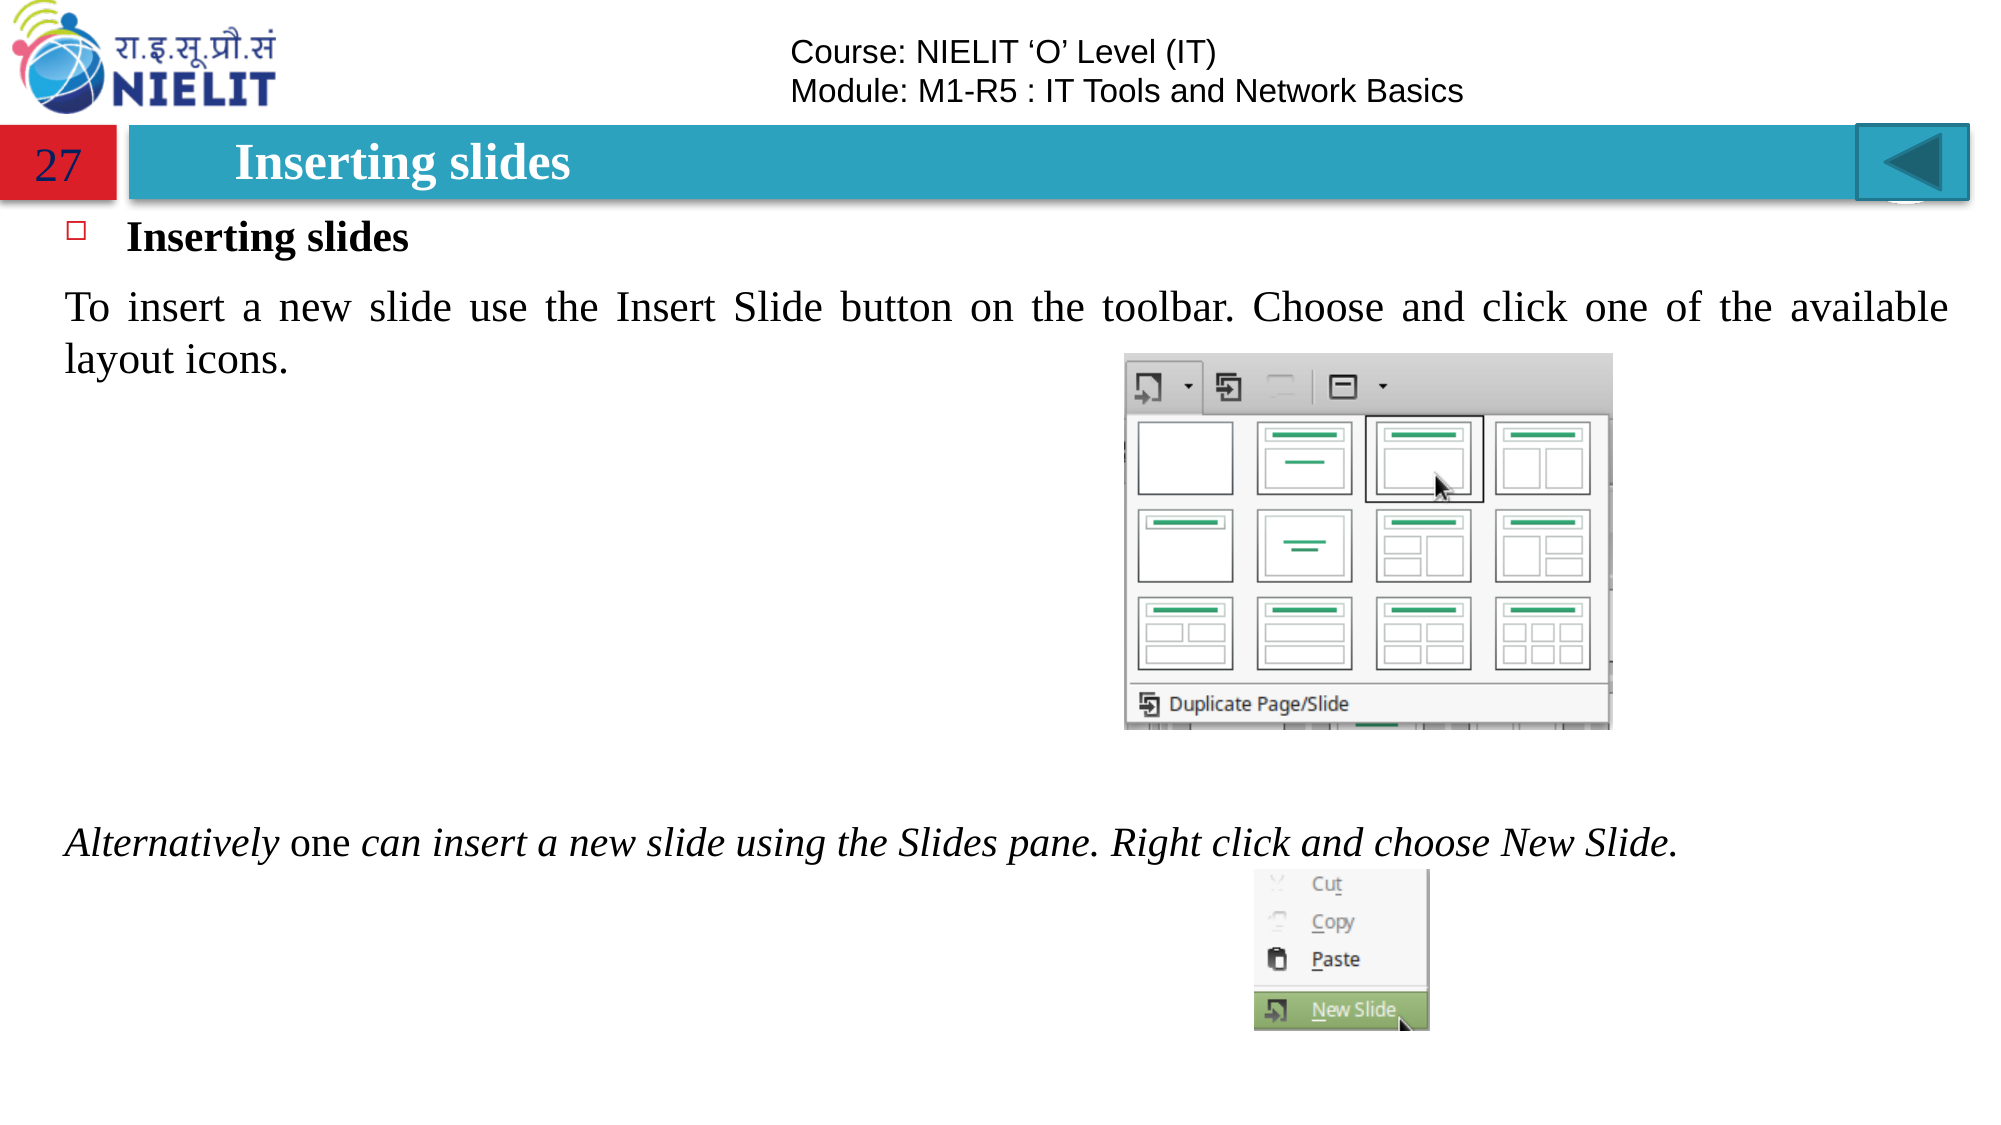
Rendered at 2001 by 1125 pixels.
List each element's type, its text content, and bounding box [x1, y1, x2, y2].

picture [1254, 869, 1431, 1031]
picture [12, 0, 276, 114]
title Inserting slides [216, 125, 1969, 199]
picture [1124, 353, 1613, 731]
picture [307, 10, 1891, 121]
list Inserting slides To insert a new slide use the Insert Slide button on the toolbar. Choose and click one of the available layout icons. Alternatively one can insert a new slide using the Slides pane. Right click and choose New Slide. [46, 199, 1969, 1005]
slide_number 27 [0, 125, 117, 200]
